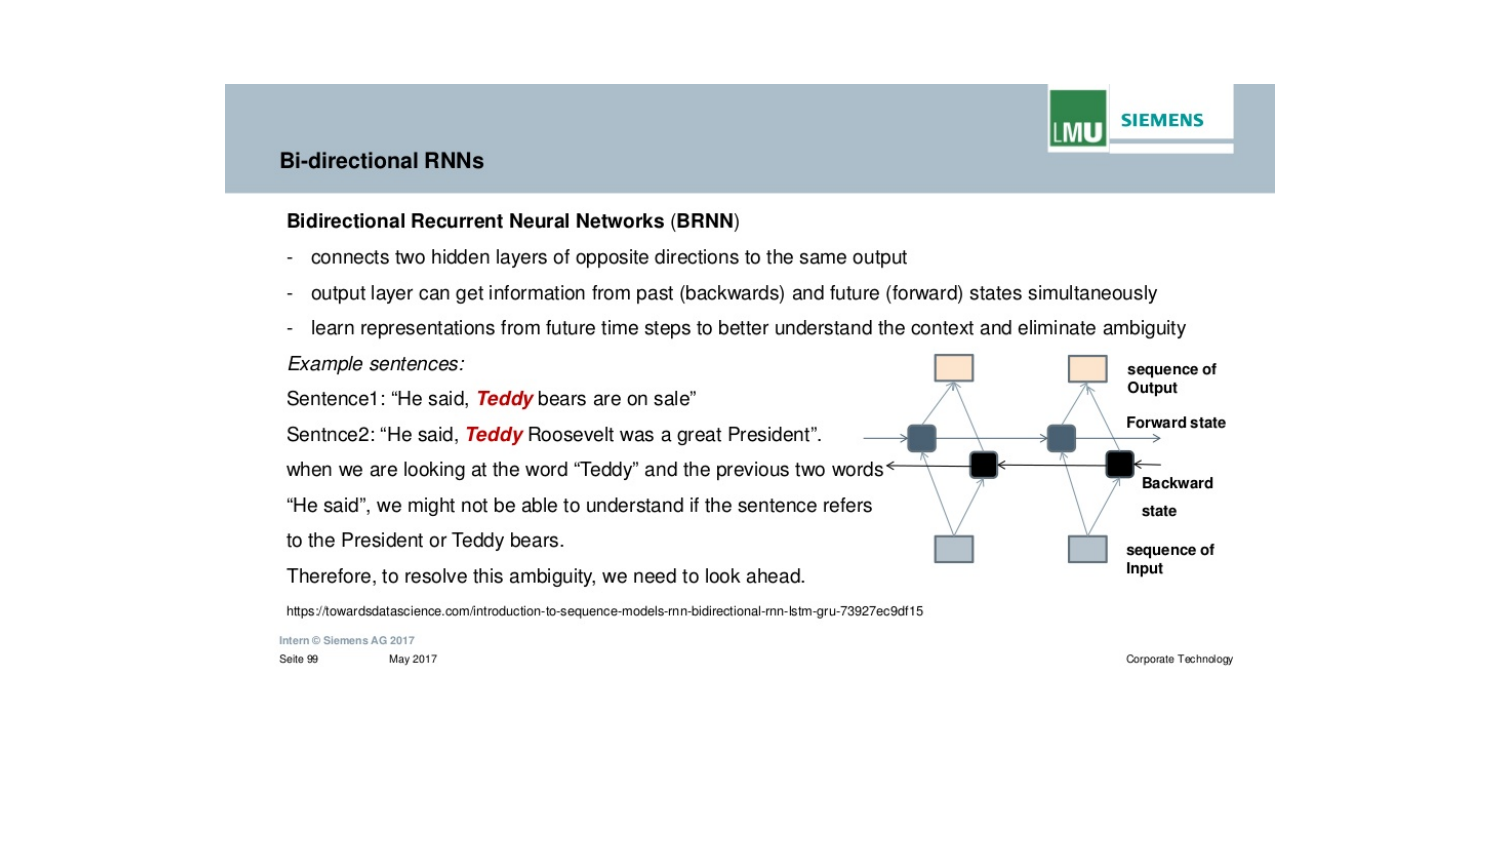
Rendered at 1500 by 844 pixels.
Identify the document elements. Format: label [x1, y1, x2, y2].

picture [224, 84, 1276, 676]
